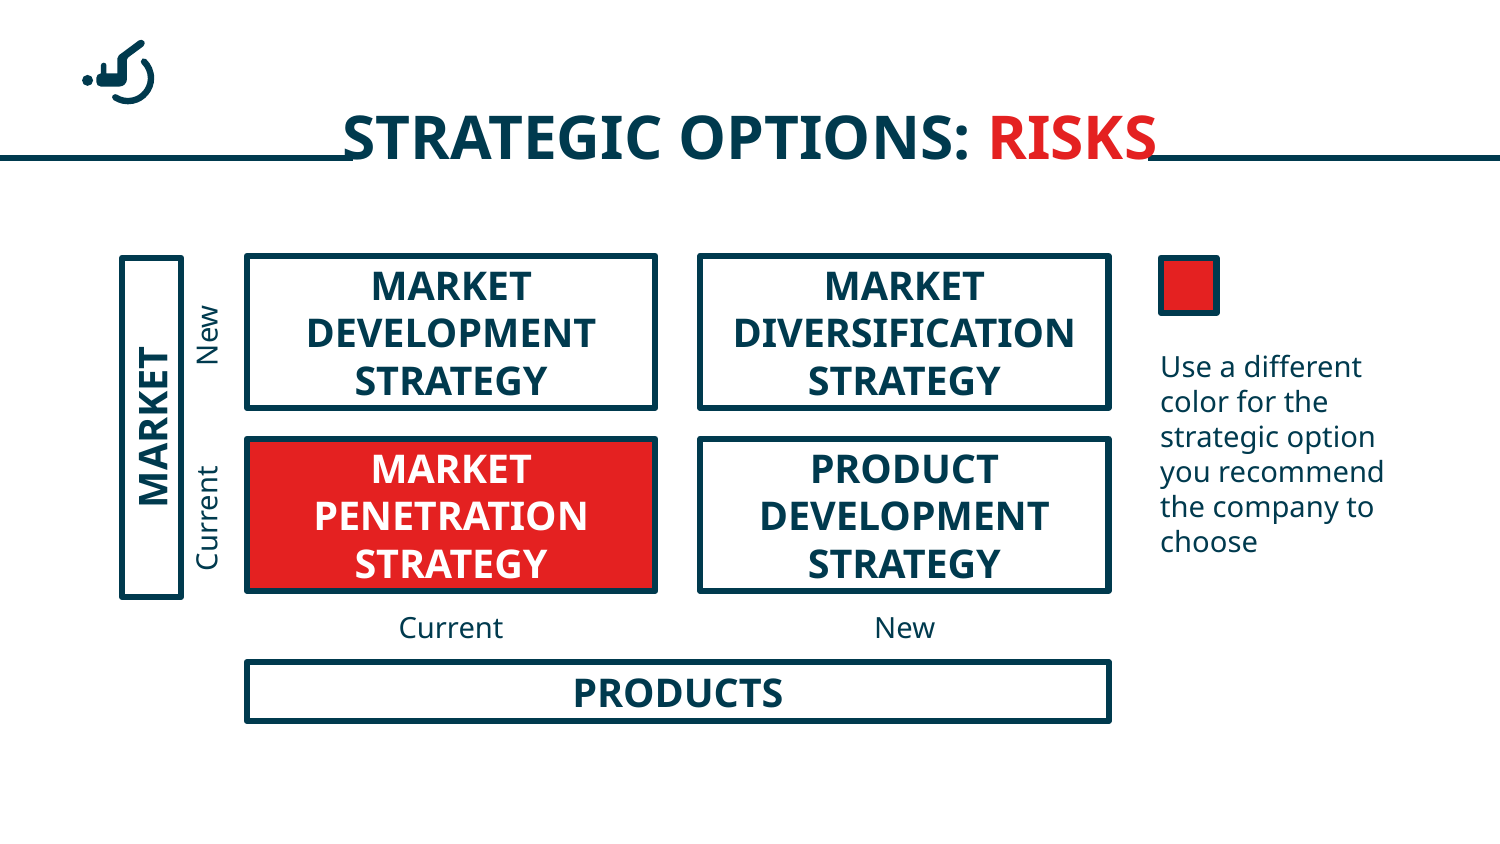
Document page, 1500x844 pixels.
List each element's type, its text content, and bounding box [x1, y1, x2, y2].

text_box MARKET PENETRATION STRATEGY [246, 438, 656, 591]
text_box New [700, 601, 1109, 653]
text_box New [180, 257, 233, 414]
text_box MARKET DEVELOPMENT STRATEGY [246, 255, 656, 408]
text_box MARKET DIVERSIFICATION STRATEGY [700, 255, 1109, 408]
text_box Current [180, 440, 232, 597]
text_box PRODUCTS [246, 662, 1109, 721]
title STRATEGIC OPTIONS: RISKS [118, 88, 1382, 183]
text_box MARKET [122, 257, 181, 597]
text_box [84, 35, 152, 109]
text_box PRODUCT DEVELOPMENT STRATEGY [700, 438, 1109, 591]
text_box Current [246, 601, 656, 653]
text_box [1160, 257, 1217, 313]
text_box Use a different color for the strategic option you recommend the company to choose [1145, 333, 1435, 591]
